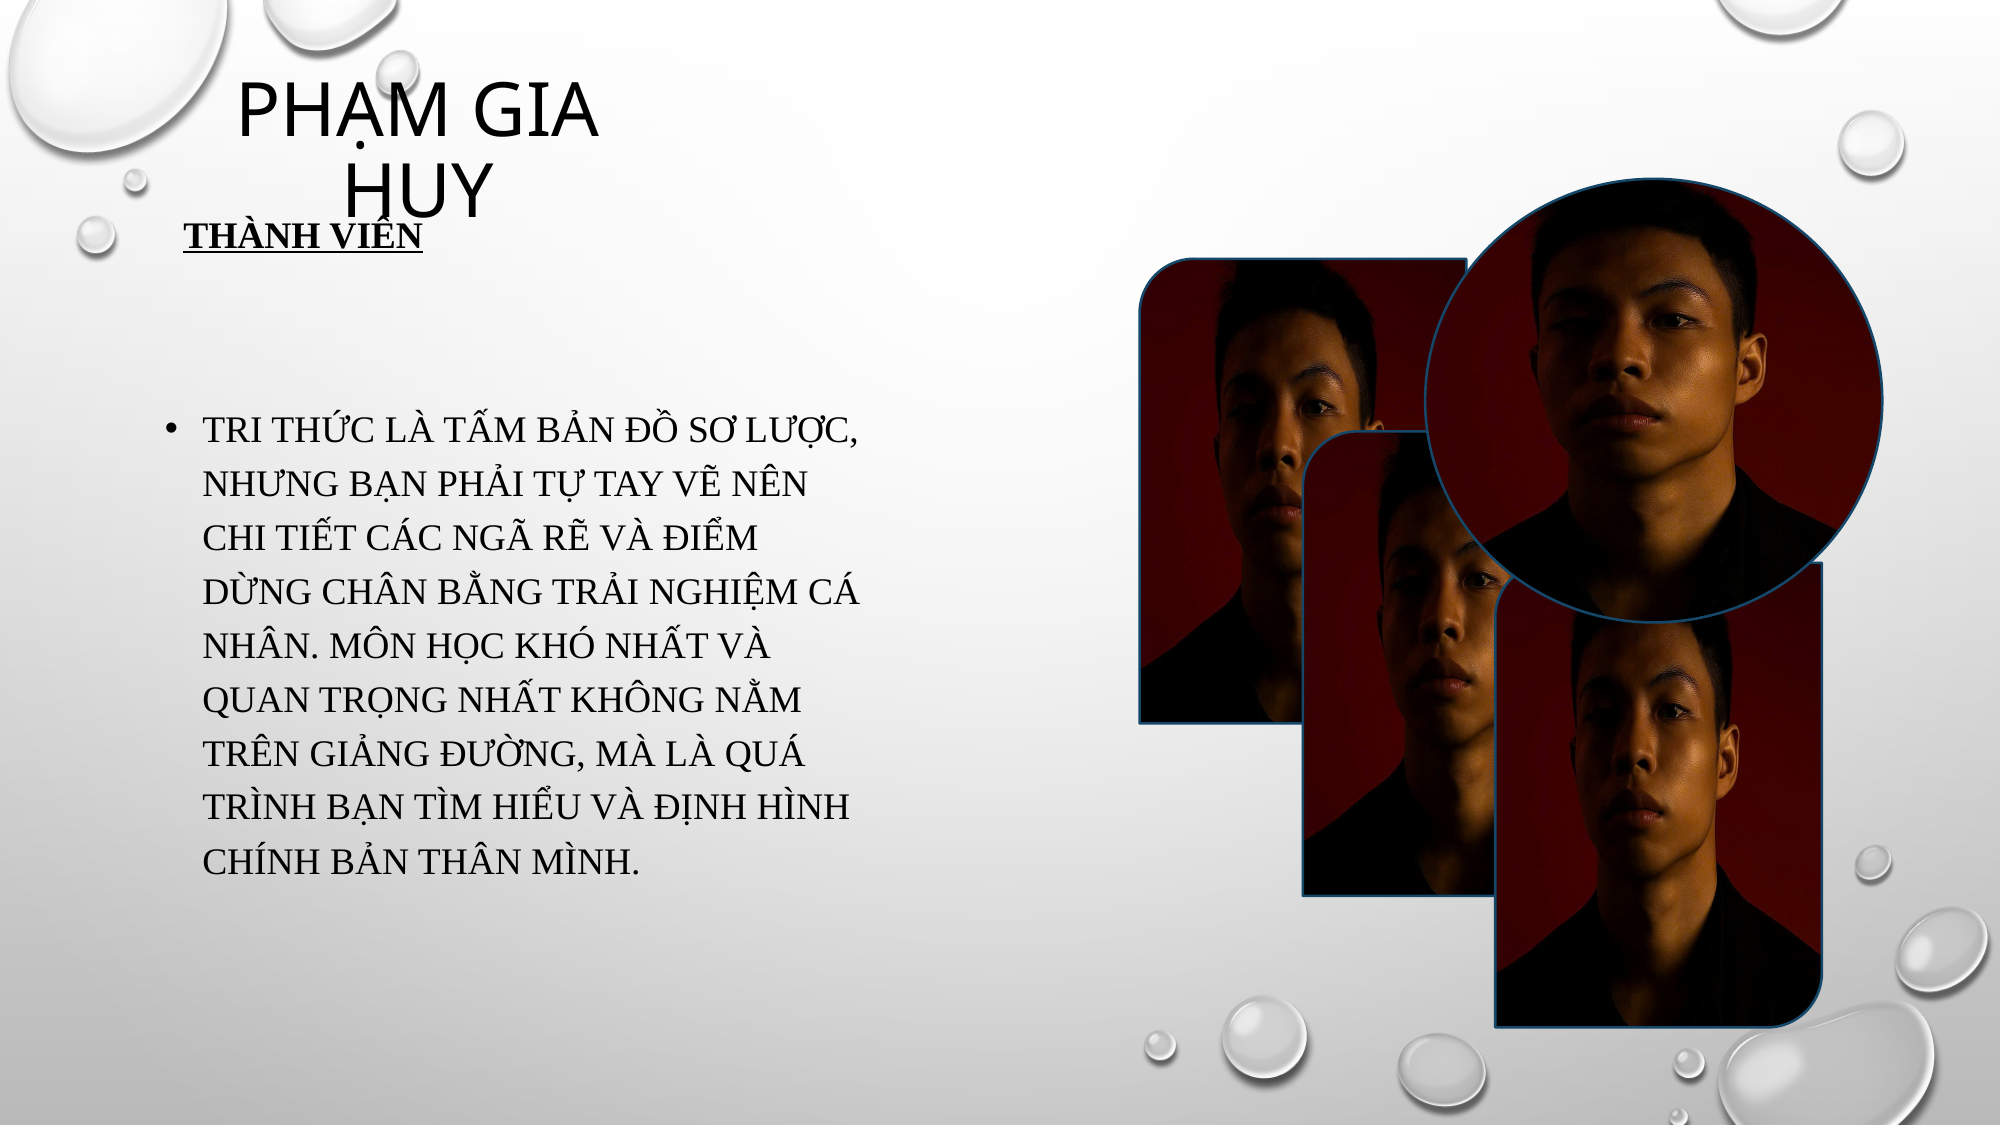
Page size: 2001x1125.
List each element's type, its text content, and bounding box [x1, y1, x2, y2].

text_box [1139, 178, 1883, 1028]
title Phạm gia huy [149, 101, 686, 205]
picture [0, 0, 2000, 1125]
text_box THÀNH VIÊN [168, 204, 567, 264]
list Tri thức là tấm bản đồ sơ lược, nhưng bạn phải tự tay vẽ nên chi tiết các ngã rẽ và điểm dừng chân bằng trải nghiệm cá nhân. Môn học khó nhất và quan trọng nhất không nằm trên giảng đường, mà là quá trình bạn tìm hiểu và định hình chính bản thân mình. [149, 388, 887, 896]
